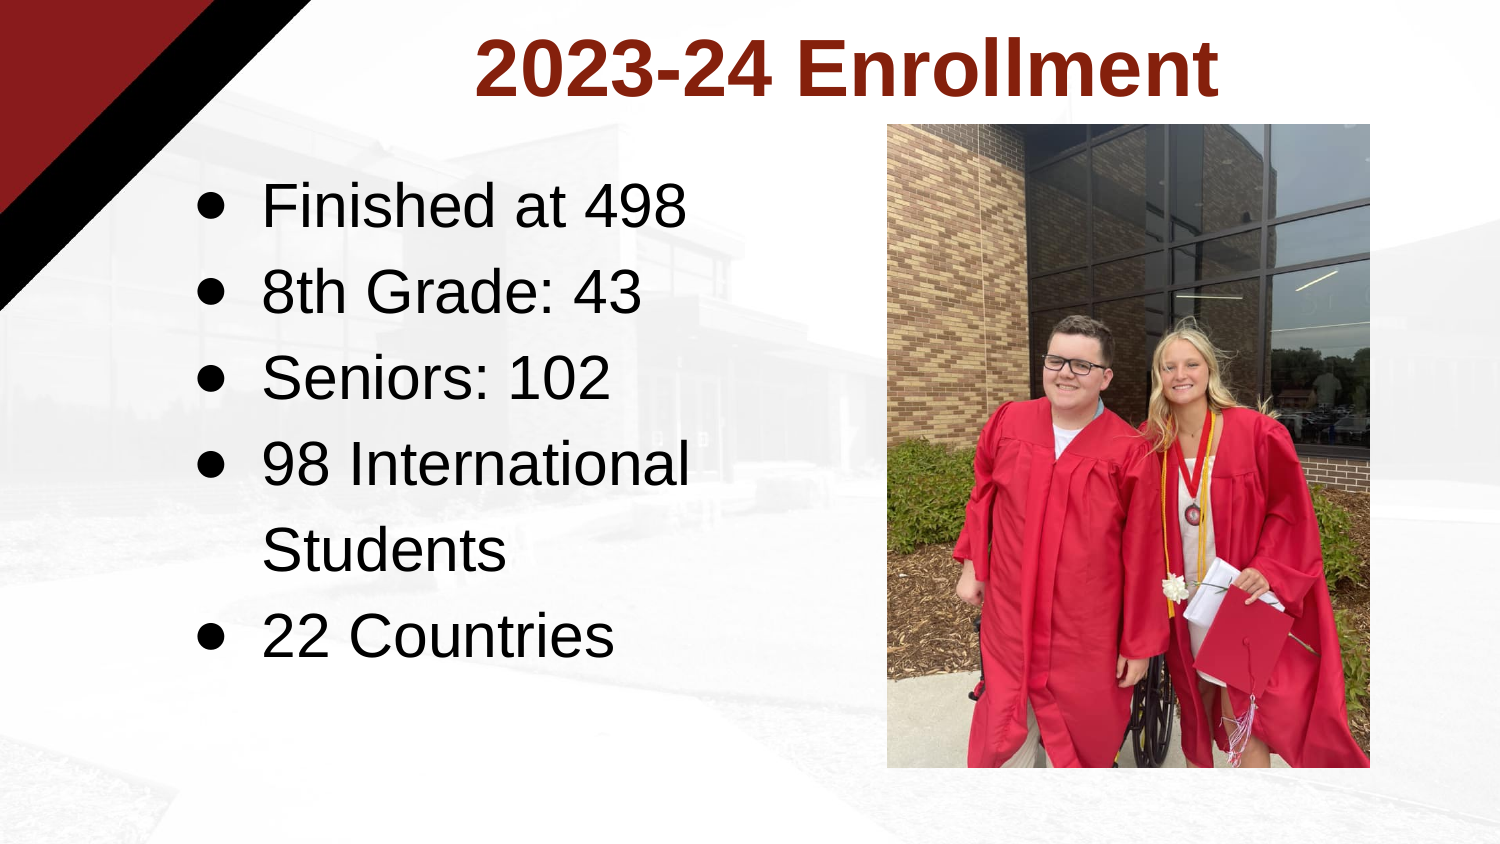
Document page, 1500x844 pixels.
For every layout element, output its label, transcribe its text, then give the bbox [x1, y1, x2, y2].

text_box 2023-24 Enrollment [259, 0, 1436, 151]
picture [0, 0, 1500, 844]
text_box Finished at 498 8th Grade: 43 Seniors: 102 98 International Students 22 Countries [171, 138, 866, 768]
